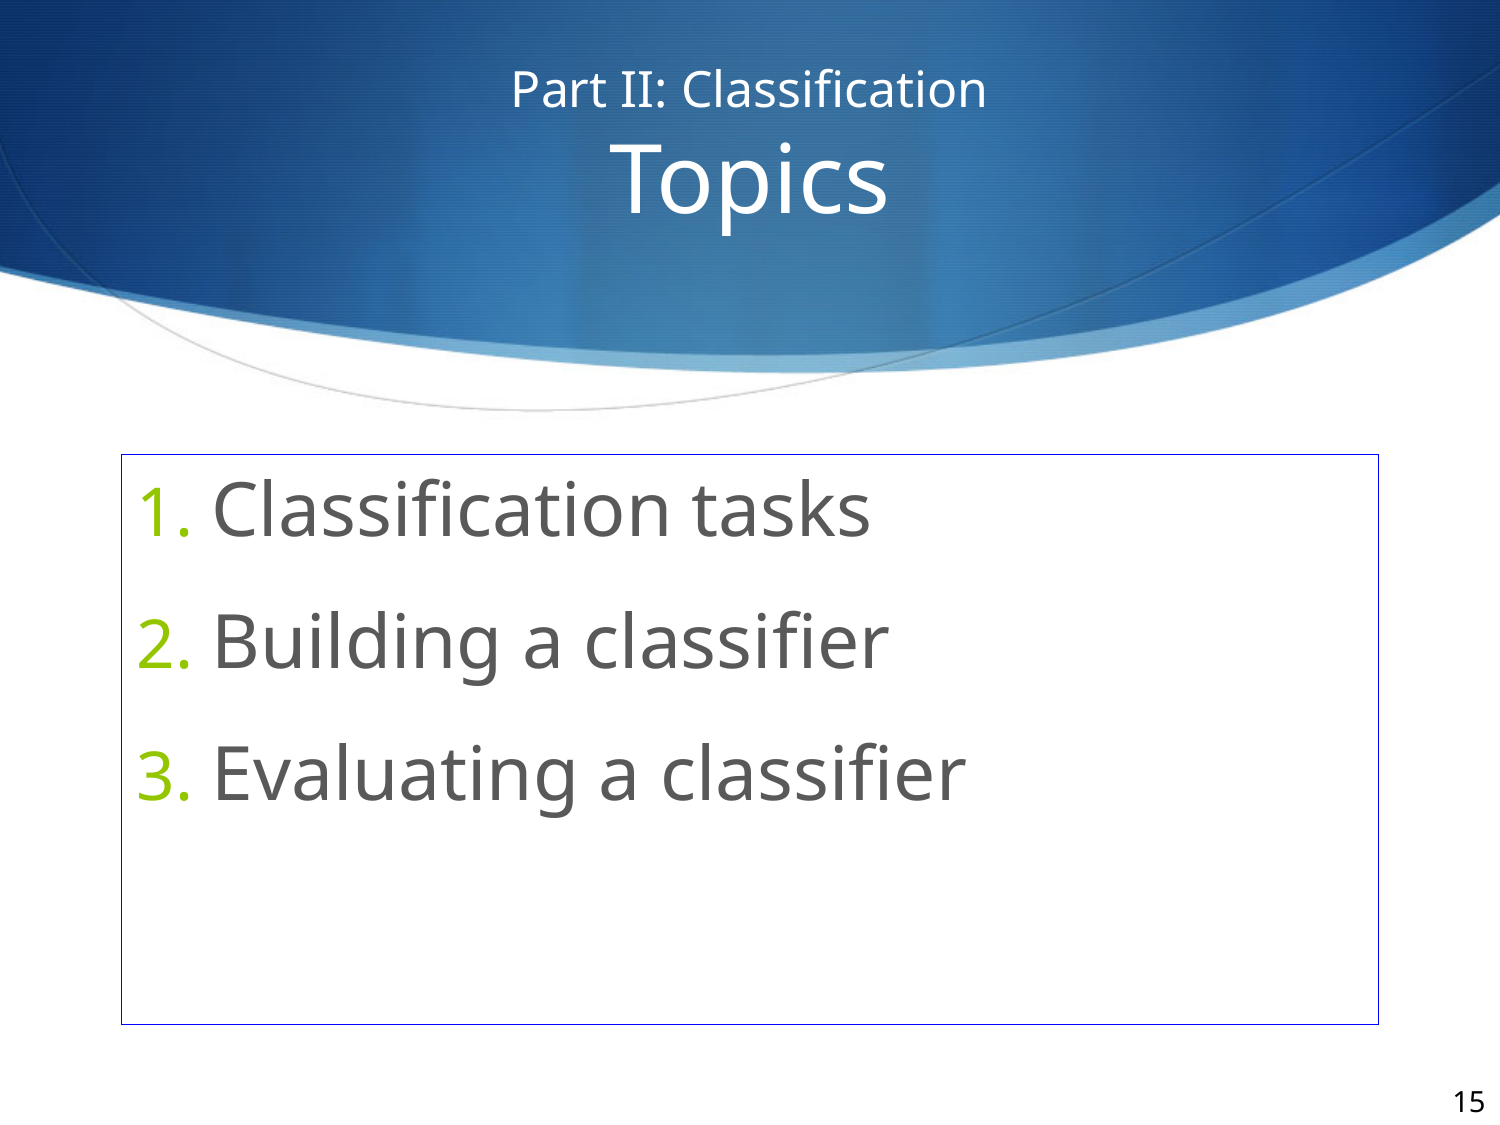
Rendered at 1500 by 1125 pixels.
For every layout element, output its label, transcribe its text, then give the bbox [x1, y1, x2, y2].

title Part II: Classification Topics [75, 3, 1425, 287]
slide_number 15 [1437, 1075, 1500, 1125]
picture [0, 0, 1500, 1125]
list Classification tasks Building a classifier Evaluating a classifier [121, 454, 1379, 1025]
